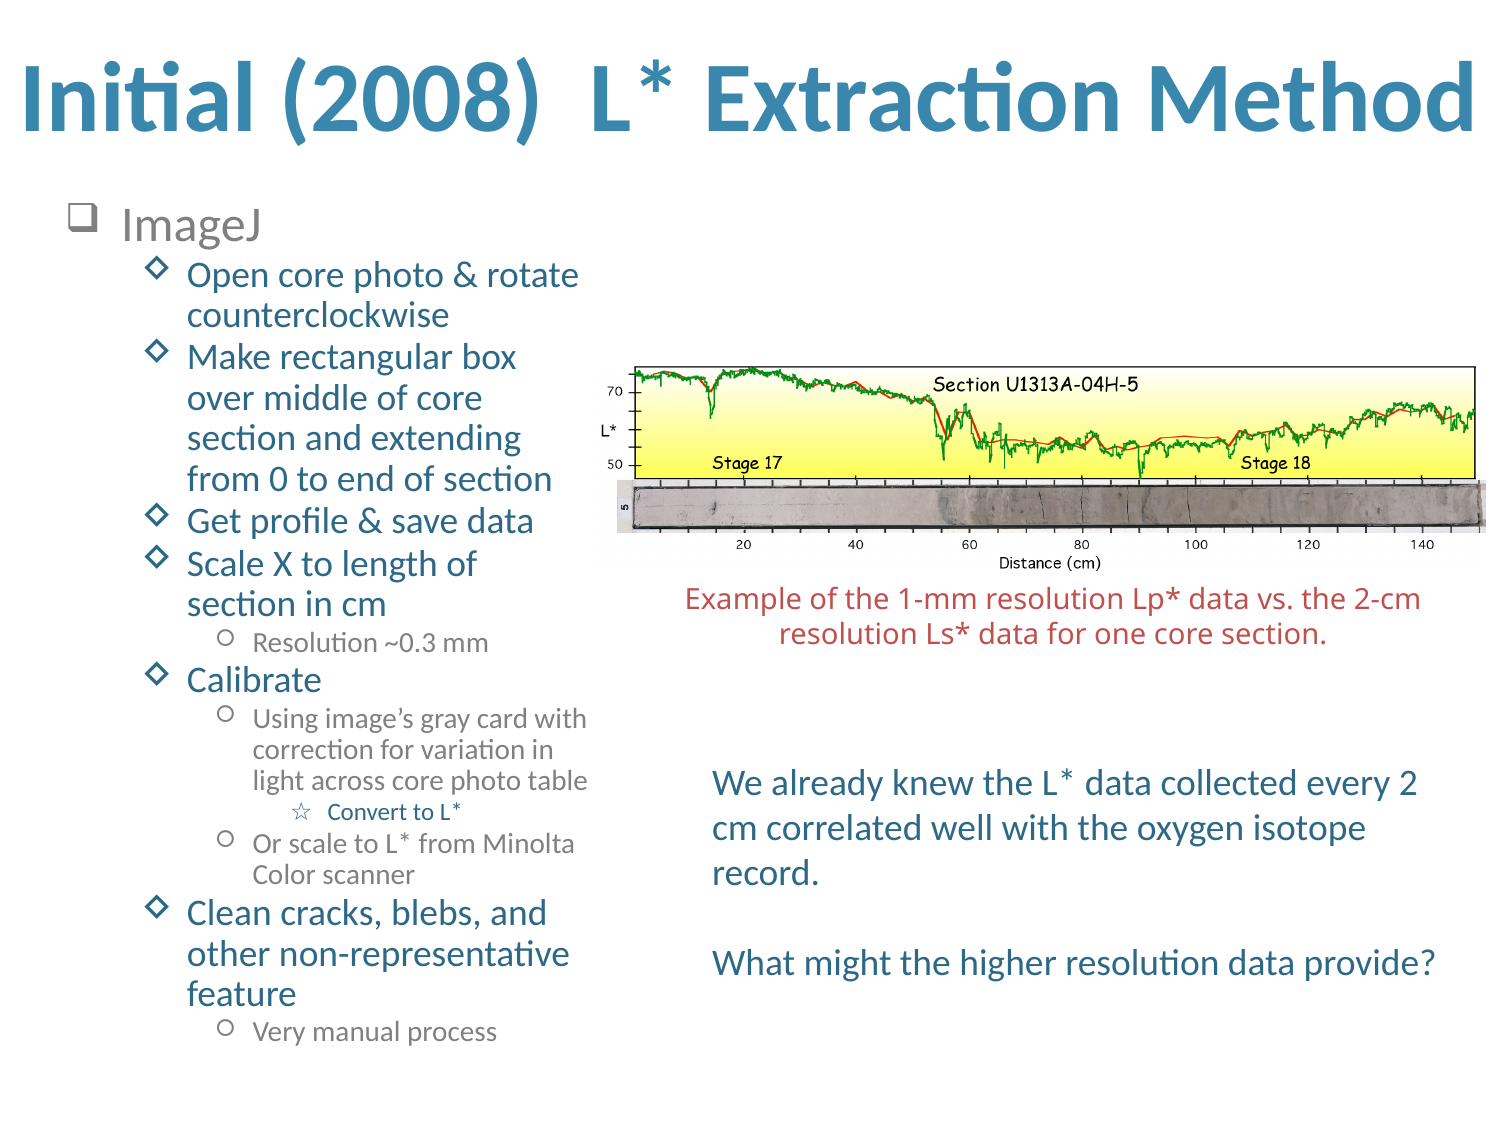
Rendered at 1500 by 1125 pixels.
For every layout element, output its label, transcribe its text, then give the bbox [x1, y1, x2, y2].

list ImageJ Open core photo & rotate counterclockwise Make rectangular box over middle of core section and extending from 0 to end of section Get profile & save data Scale X to length of section in cm Resolution ~0.3 mm Calibrate Using image’s gray card with correction for variation in light across core photo table Convert to L* Or scale to L* from Minolta Color scanner Clean cracks, blebs, and other non-representative feature Very manual process [49, 191, 607, 1070]
title Initial (2008) L* Extraction Method [0, 38, 1500, 145]
text_box We already knew the L* data collected every 2 cm correlated well with the oxygen isotope record. What might the higher resolution data provide? [697, 750, 1464, 991]
picture [591, 363, 1486, 574]
text_box Example of the 1-mm resolution Lp* data vs. the 2-cm resolution Ls* data for one core section. [655, 582, 1452, 658]
